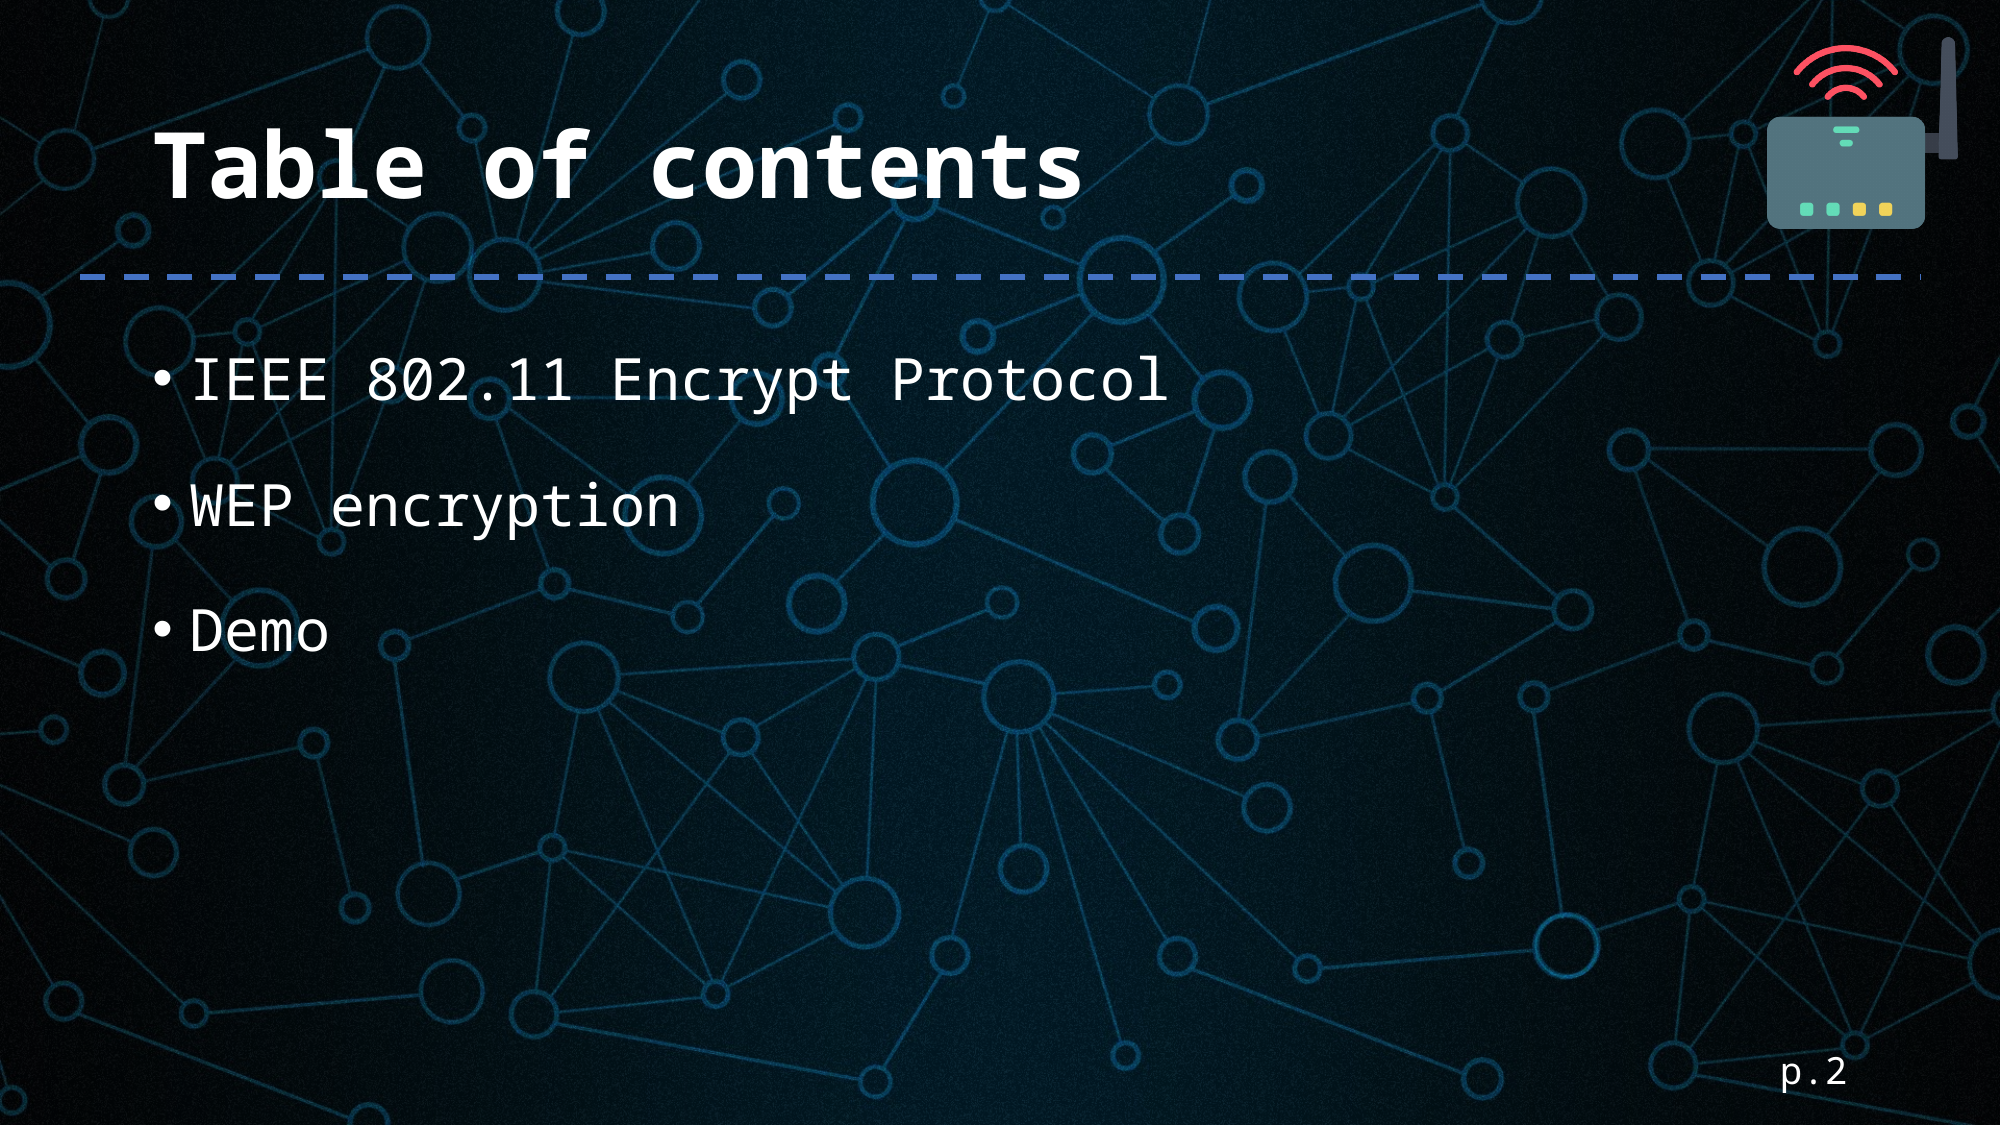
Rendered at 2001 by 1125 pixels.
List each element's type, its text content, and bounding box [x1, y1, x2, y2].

slide_number p.2 [1412, 1042, 1863, 1103]
list IEEE 802.11 Encrypt Protocol WEP encryption Demo [137, 299, 1863, 1014]
picture [0, 0, 2000, 1125]
title Table of contents [137, 59, 1863, 278]
